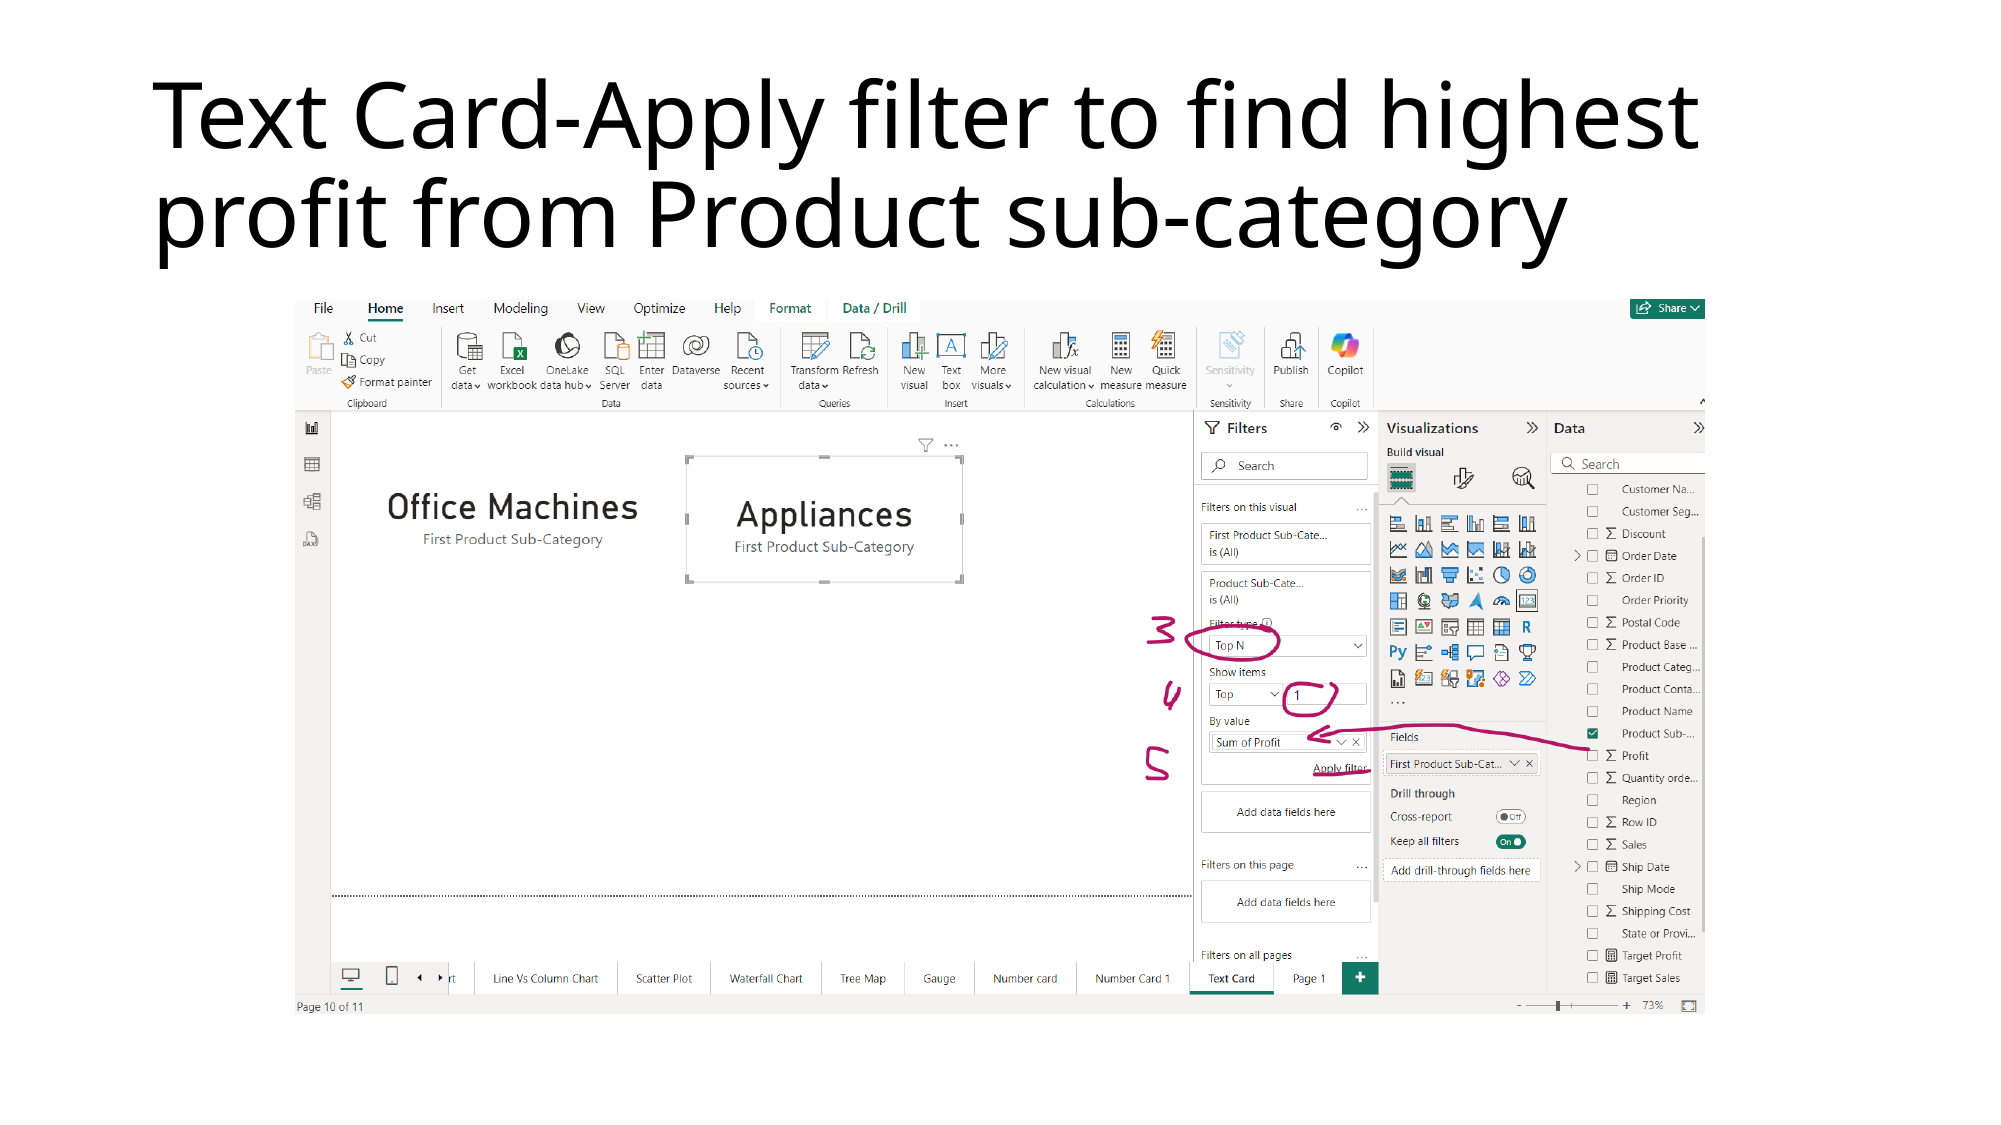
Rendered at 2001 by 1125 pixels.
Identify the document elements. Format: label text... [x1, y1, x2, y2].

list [295, 299, 1705, 1014]
title Text Card-Apply filter to find highest profit from Product sub-category [137, 59, 1863, 278]
